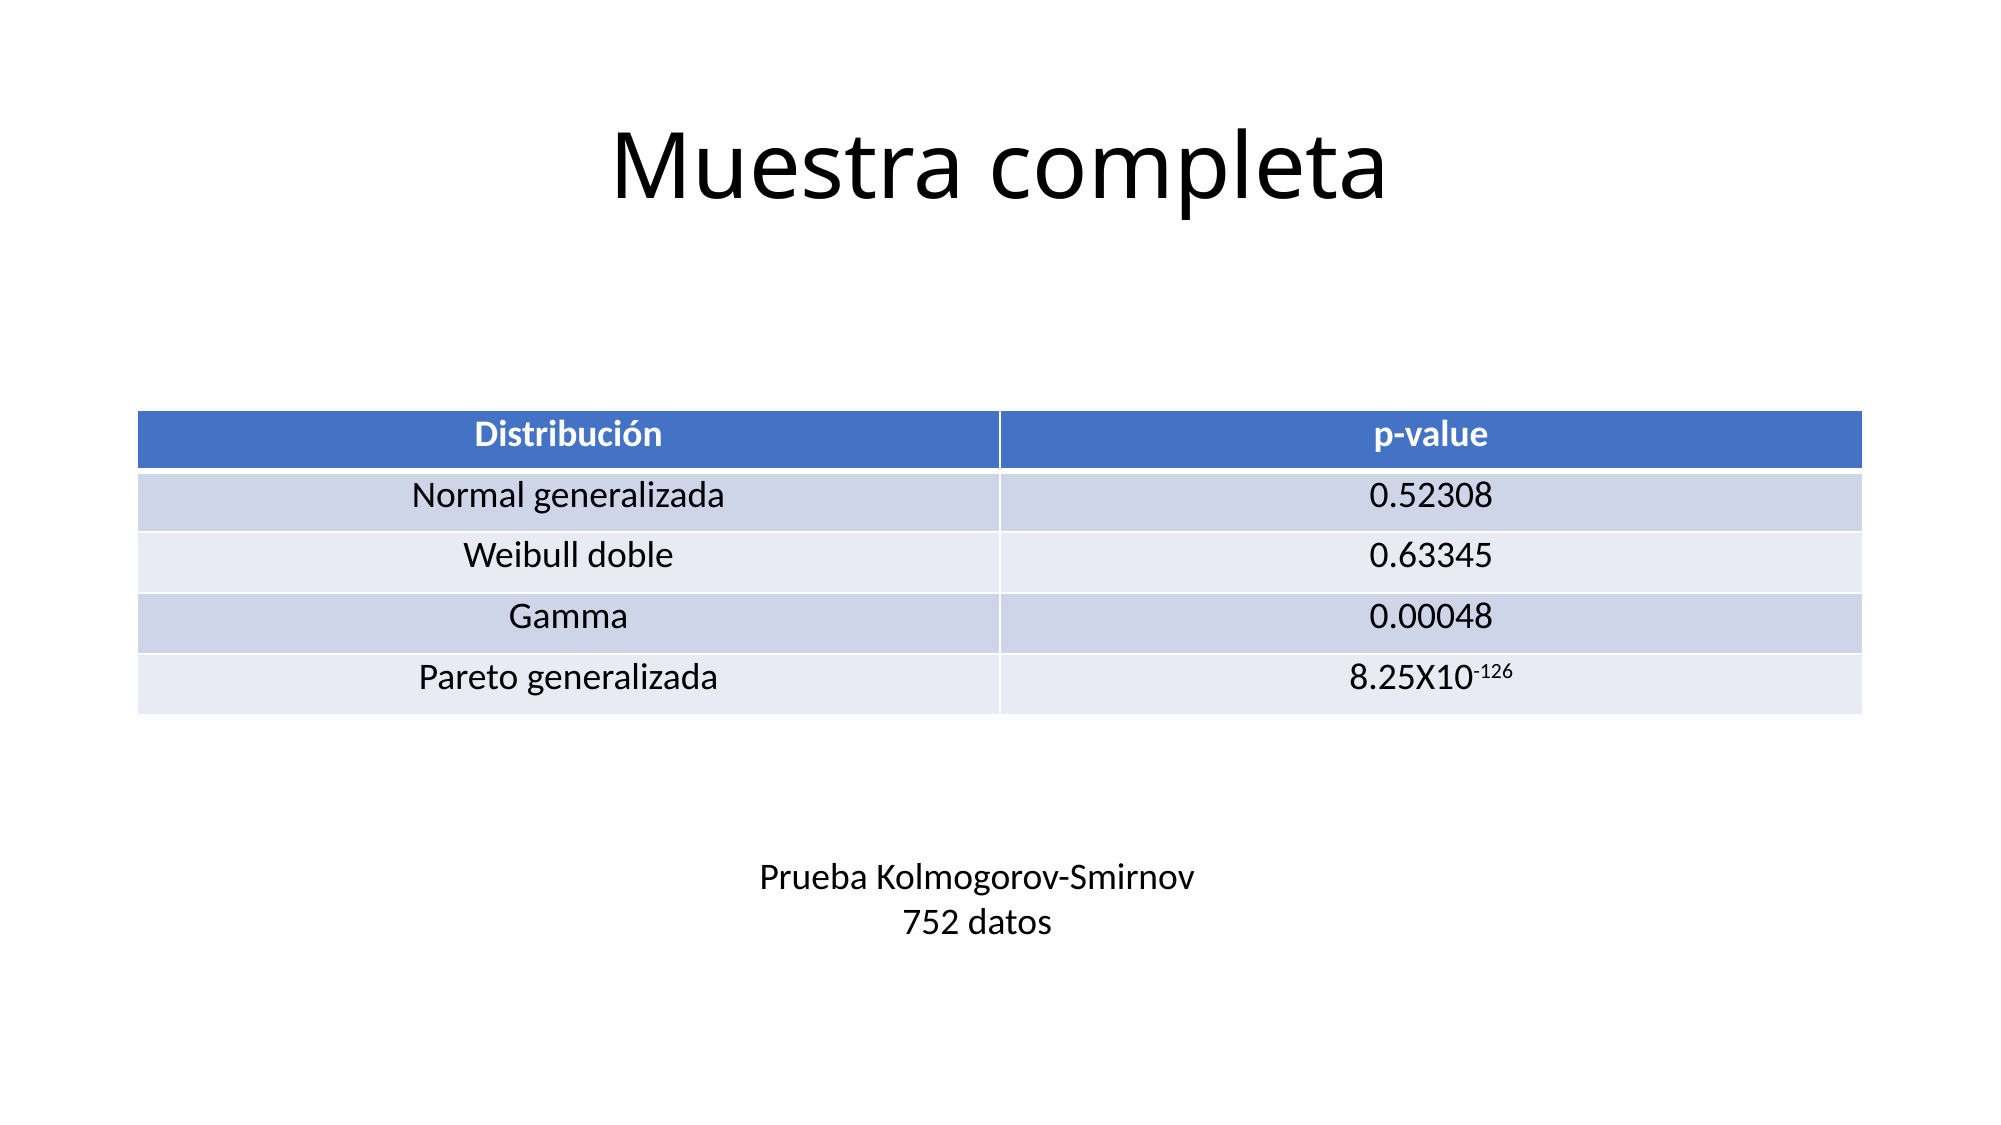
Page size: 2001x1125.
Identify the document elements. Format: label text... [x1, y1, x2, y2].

table_cell 0.52308 [1001, 474, 1862, 531]
table_cell Gamma [138, 594, 999, 653]
table_header p-value [1001, 411, 1862, 468]
table_cell 8.25X10-126 [1001, 655, 1862, 714]
table_cell 0.63345 [1001, 533, 1862, 592]
table_cell Normal generalizada [138, 474, 999, 531]
title Muestra completa [137, 59, 1863, 278]
table_header Distribución [138, 411, 999, 468]
table_cell Pareto generalizada [138, 655, 999, 714]
text_box Prueba Kolmogorov-Smirnov 752 datos [473, 844, 1482, 950]
table_cell Weibull doble [138, 533, 999, 592]
table_cell 0.00048 [1001, 594, 1862, 653]
